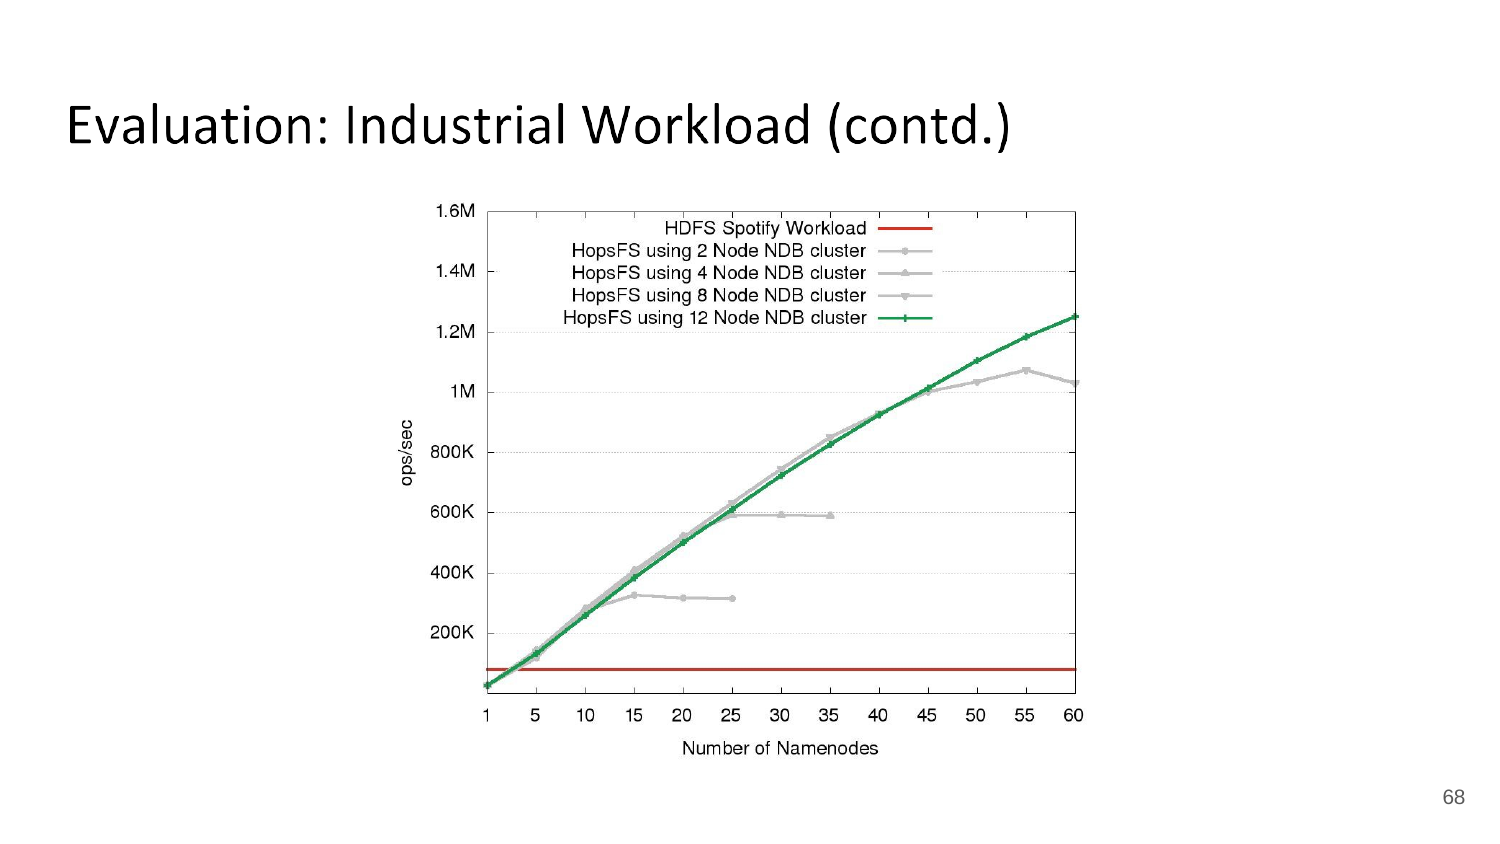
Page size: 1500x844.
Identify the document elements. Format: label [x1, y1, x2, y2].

text_box [70, 102, 1008, 153]
text_box [390, 188, 1110, 765]
slide_number [1438, 785, 1470, 844]
